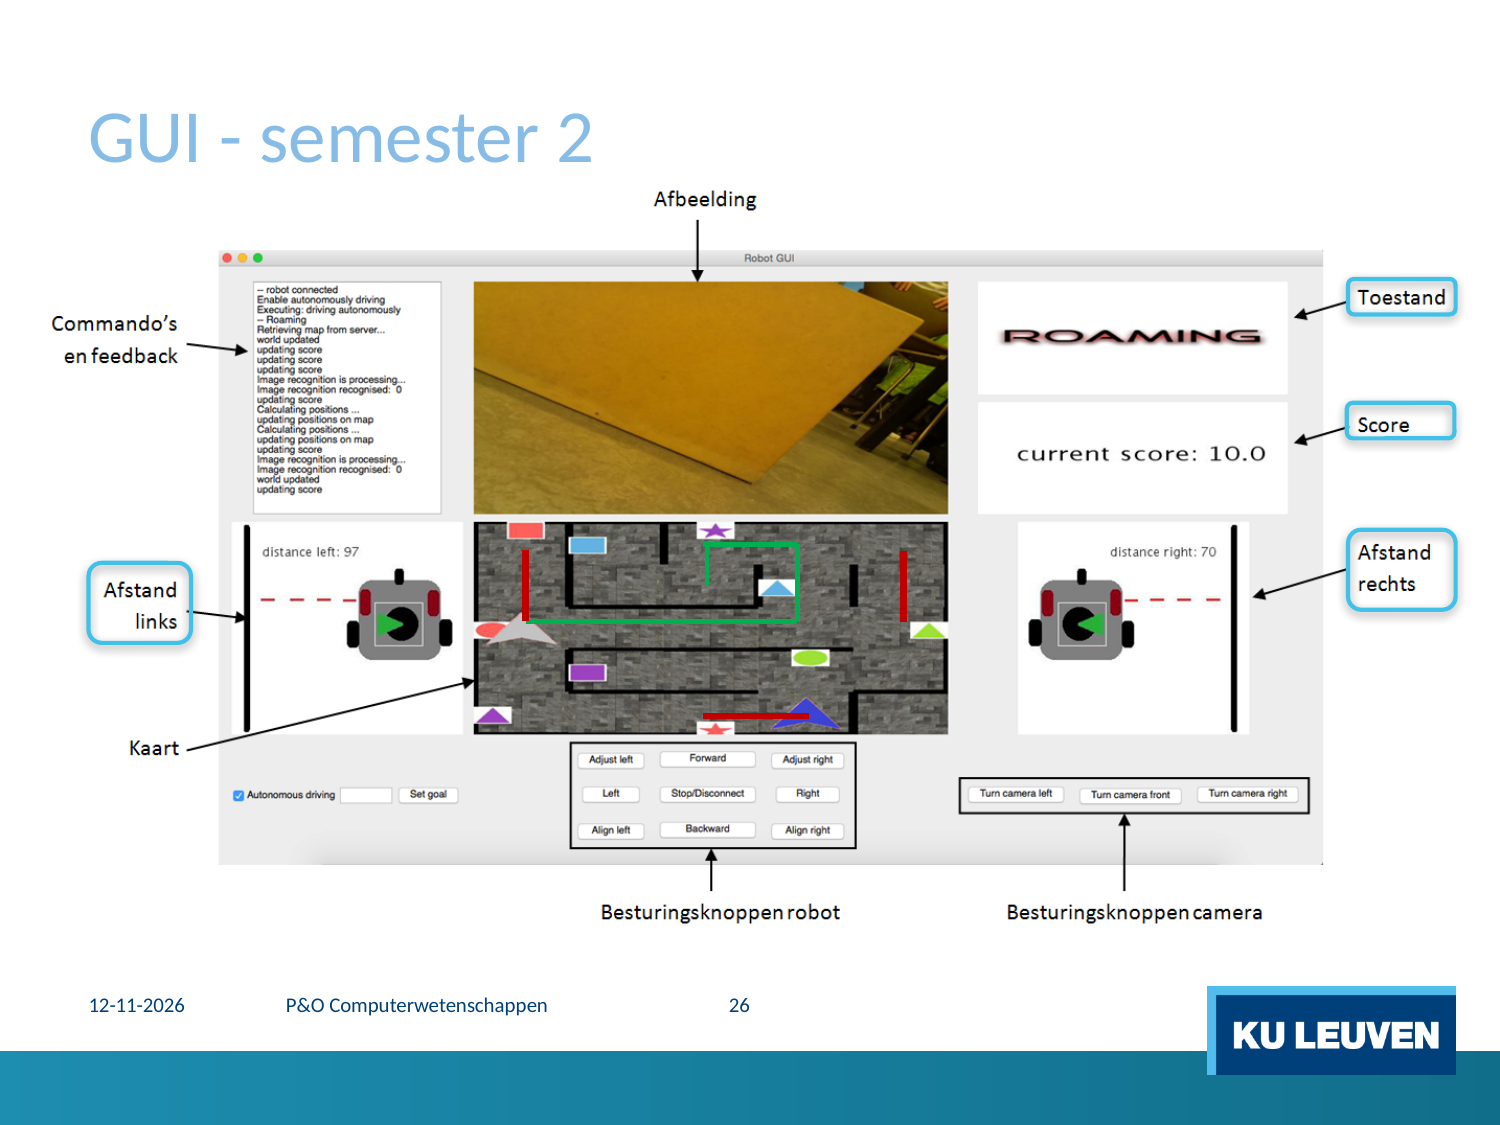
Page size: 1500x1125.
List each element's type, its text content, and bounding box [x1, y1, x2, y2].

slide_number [88, 992, 243, 1040]
footer P&O Computerwetenschappen [256, 992, 582, 1040]
picture [45, 176, 1455, 936]
picture [1207, 986, 1456, 1075]
title GUI - semester 2 [88, 29, 1456, 177]
slide_number 26 [596, 992, 750, 1040]
